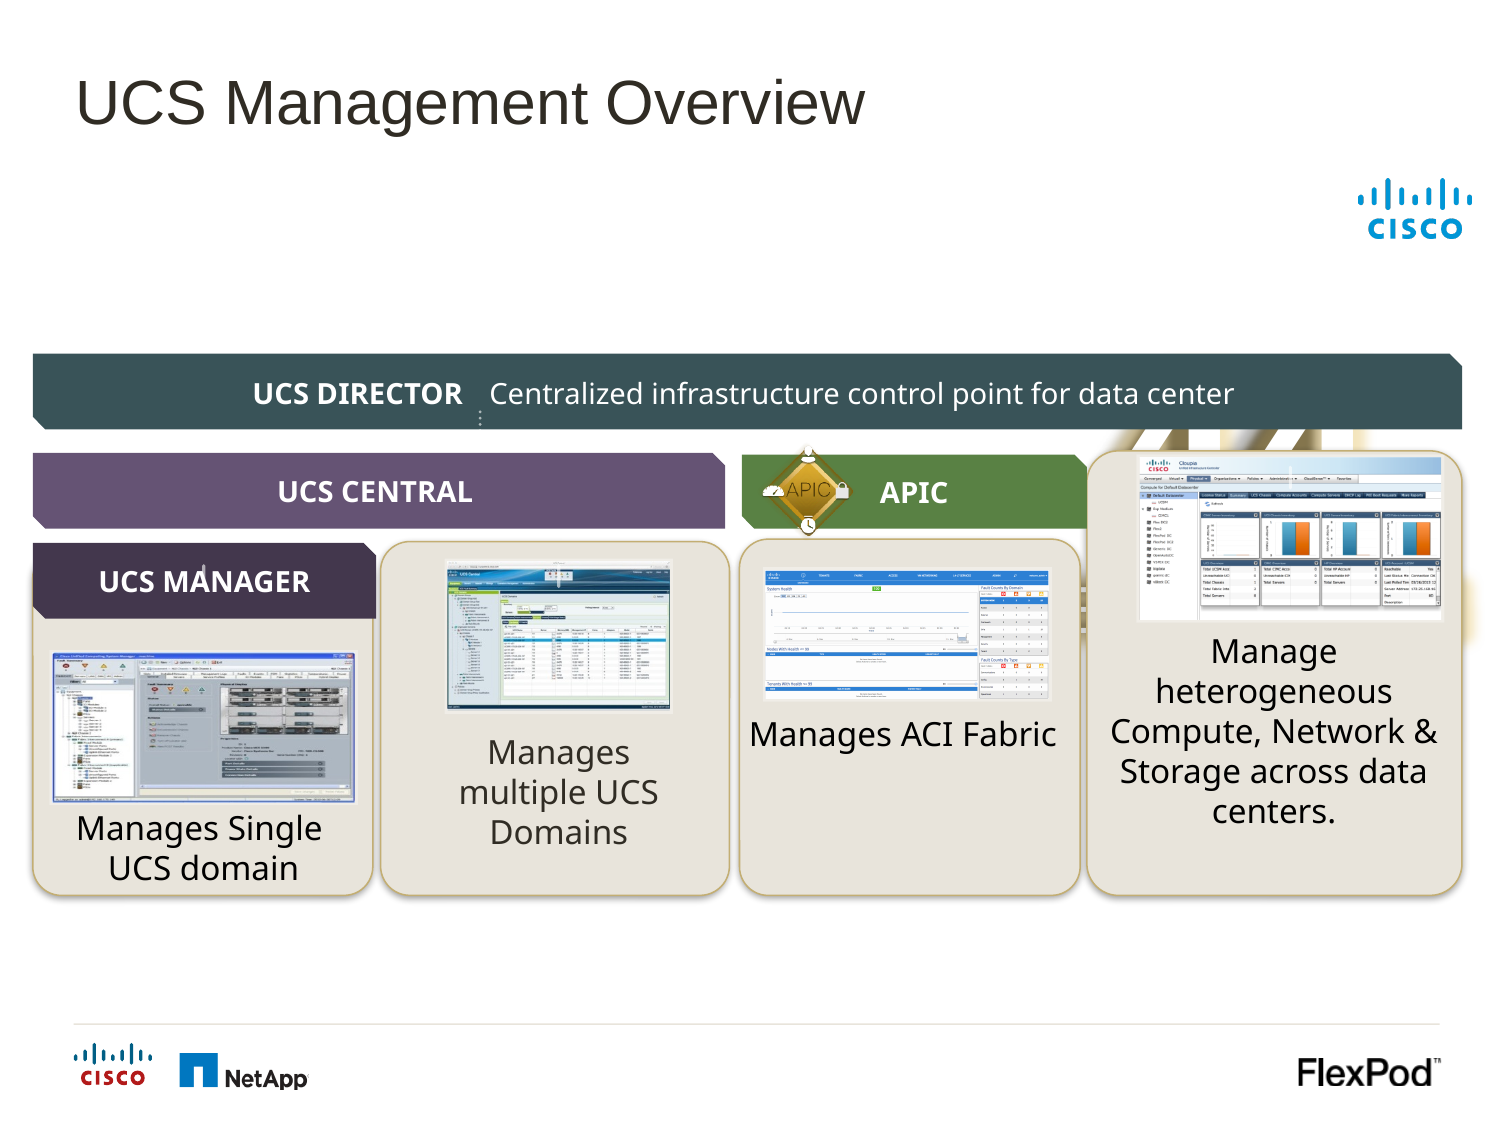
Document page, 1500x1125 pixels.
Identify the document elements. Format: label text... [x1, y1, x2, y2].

text_box [738, 538, 1081, 707]
picture [447, 561, 671, 712]
picture [765, 569, 1050, 699]
text_box [738, 759, 1081, 897]
text_box UCS DIRECTOR Centralized infrastructure control point for data center [30, 351, 1465, 432]
text_box UCS CENTRAL [30, 450, 728, 531]
picture [756, 440, 856, 541]
text_box Manage heterogeneous Compute, Network & Storage across data centers. [1085, 624, 1463, 836]
text_box APIC [860, 452, 1089, 531]
picture [1357, 177, 1473, 239]
text_box 44 ZETTABYTES [1009, 352, 1478, 528]
text_box Manages ACI Fabric [727, 707, 1085, 759]
text_box [379, 540, 731, 897]
text_box UCS MANAGER [30, 540, 379, 621]
text_box Manages multiple UCS Domains [427, 725, 690, 857]
text_box [1086, 450, 1463, 624]
text_box [48, 893, 358, 897]
title UCS Management Overview [74, 41, 1443, 159]
picture [1447, 224, 1456, 233]
text_box APIC [739, 452, 751, 529]
text_box Manages Single UCS domain [9, 801, 399, 893]
picture [1139, 457, 1442, 620]
text_box [31, 609, 374, 801]
text_box [1086, 836, 1463, 897]
picture [52, 652, 356, 803]
